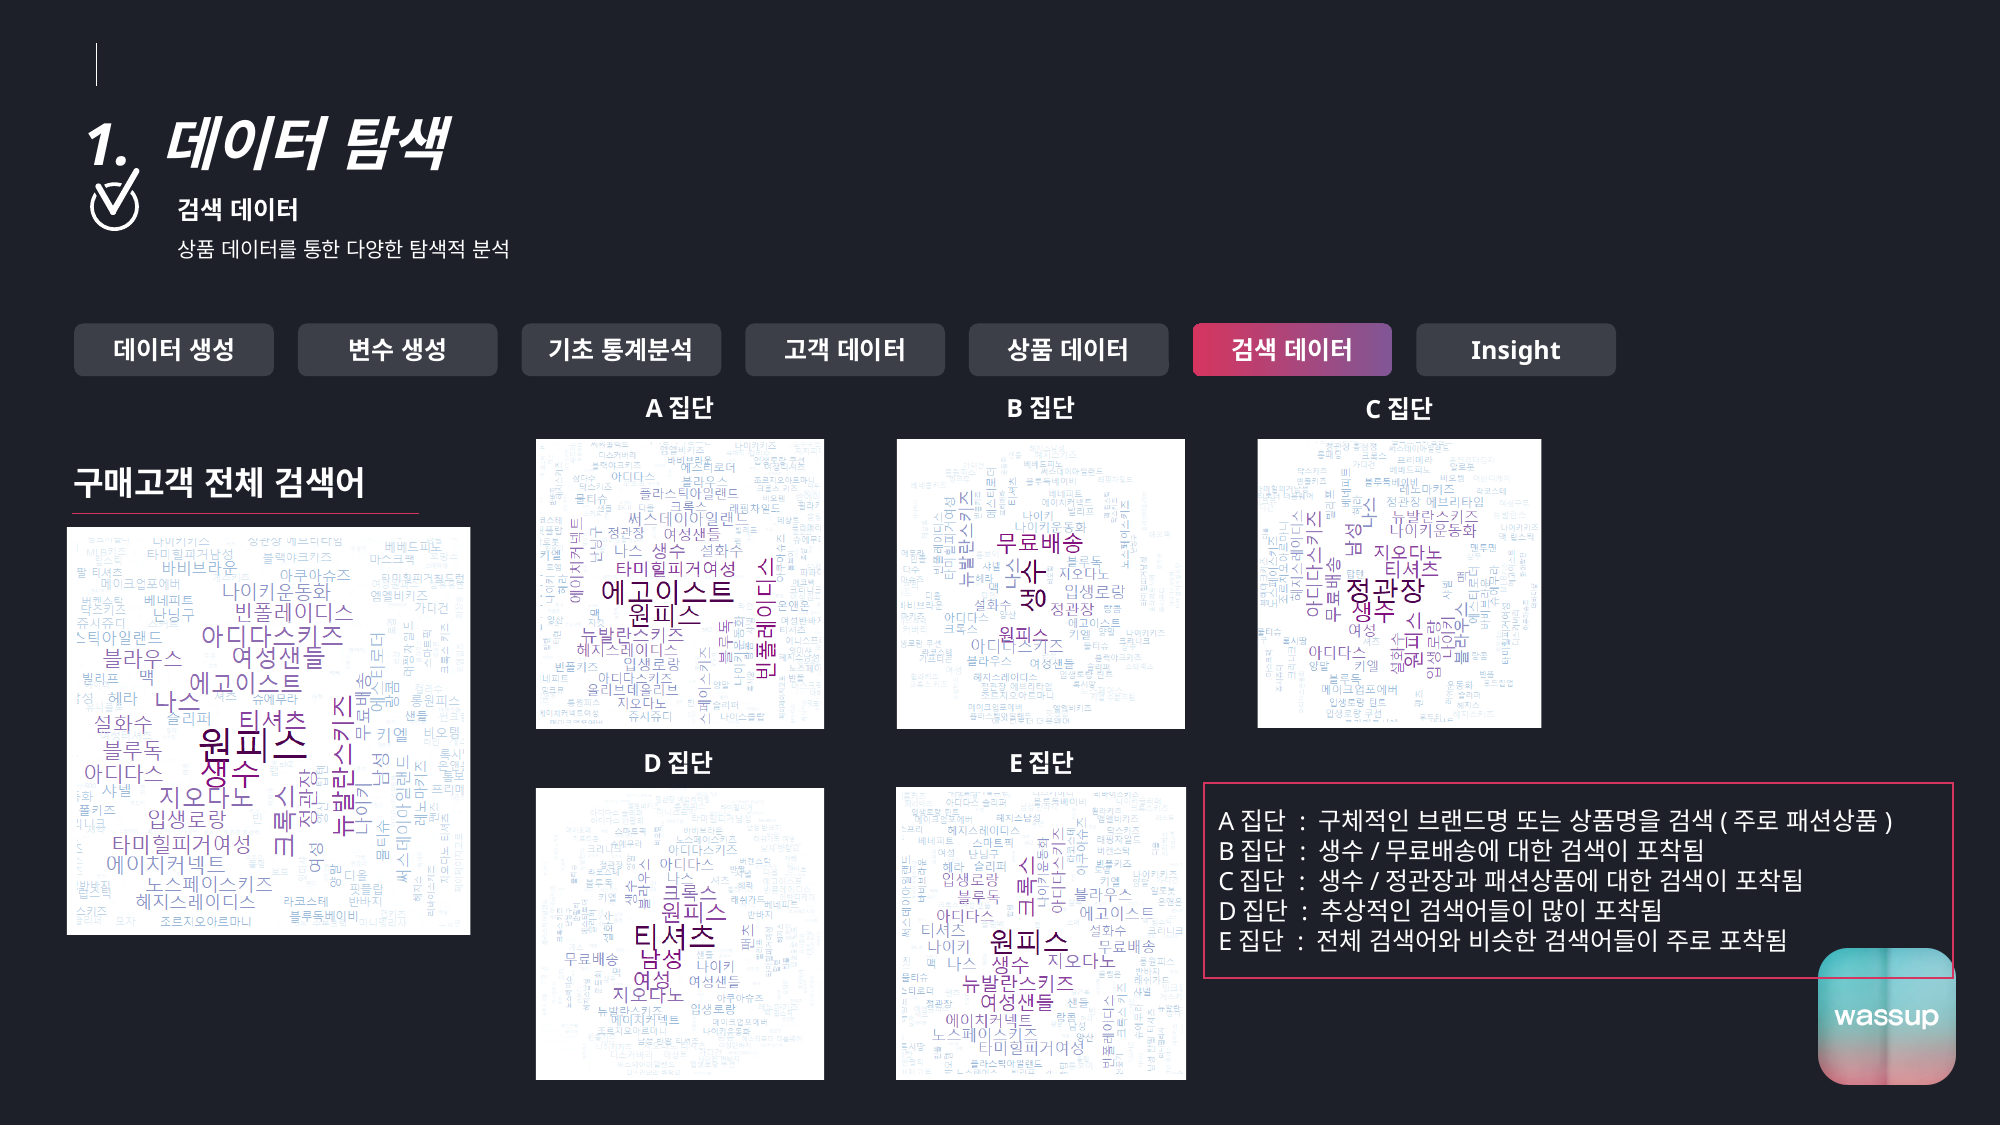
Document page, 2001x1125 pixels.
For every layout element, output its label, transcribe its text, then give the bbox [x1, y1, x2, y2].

text_box E집단 [904, 735, 1180, 787]
text_box 변수 생성 [296, 322, 499, 378]
picture [896, 787, 1187, 1080]
text_box 기초 통계분석 [520, 322, 723, 378]
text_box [89, 149, 139, 231]
picture [1257, 439, 1542, 728]
text_box 고객 데이터 [744, 322, 947, 378]
text_box C집단 [1262, 381, 1537, 436]
picture [66, 527, 471, 935]
text_box D집단 [541, 735, 816, 788]
text_box 구매고객 전체 검색어 [54, 447, 429, 518]
picture [896, 439, 1185, 729]
picture [1817, 946, 1957, 1086]
text_box A집단 [542, 380, 818, 435]
text_box B집단 [903, 380, 1179, 435]
text_box A집단 : 구체적인 브랜드명 또는 상품명을 검색(주로 패션상품) B집단 : 생수/무료배송에 대한 검색이 포착됨 C집단 : 생수/정관장과 패션상품에 대한 검색이 포착됨 D집단 : 추상적인 검색어들이 많이 포착됨 E집단 : 전체 검색어와 비슷한 검색어들이 주로 포착됨 [1203, 782, 1954, 979]
text_box 검색 데이터 상품 데이터를 통한 다양한 탐색적 분석 [162, 185, 760, 269]
text_box Insight [1415, 322, 1618, 378]
picture [535, 788, 825, 1081]
picture [536, 439, 825, 729]
text_box 데이터 생성 [73, 322, 275, 378]
text_box 1. 데이터 탐색 [69, 64, 765, 185]
text_box 검색 데이터 [1191, 322, 1394, 378]
text_box 상품 데이터 [967, 322, 1170, 378]
